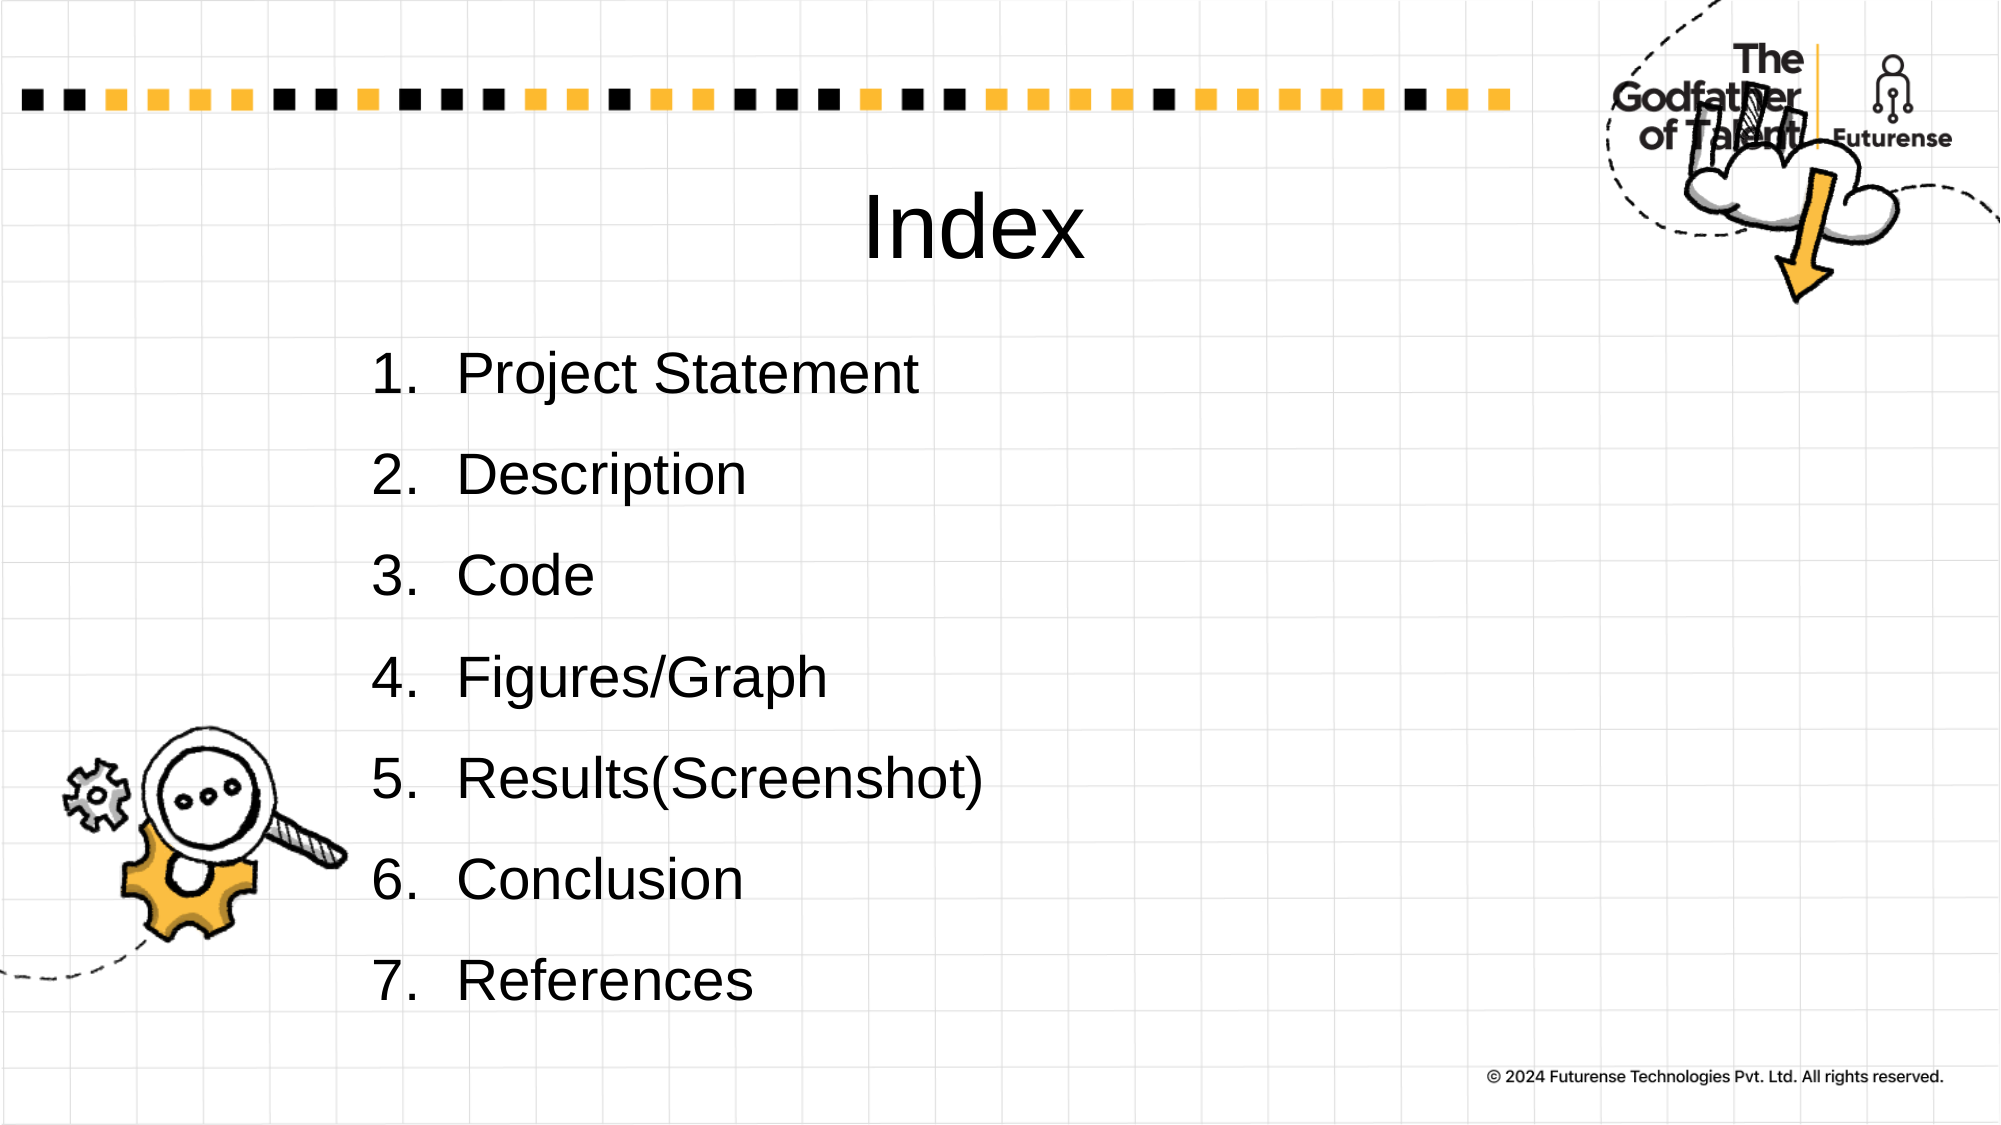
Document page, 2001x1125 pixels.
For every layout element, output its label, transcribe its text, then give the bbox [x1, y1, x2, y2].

text_box Project Statement Description Code Figures/Graph Results(Screenshot) Conclusion References [357, 327, 1672, 1020]
picture [0, 0, 2001, 1125]
title Index [357, 119, 1592, 327]
